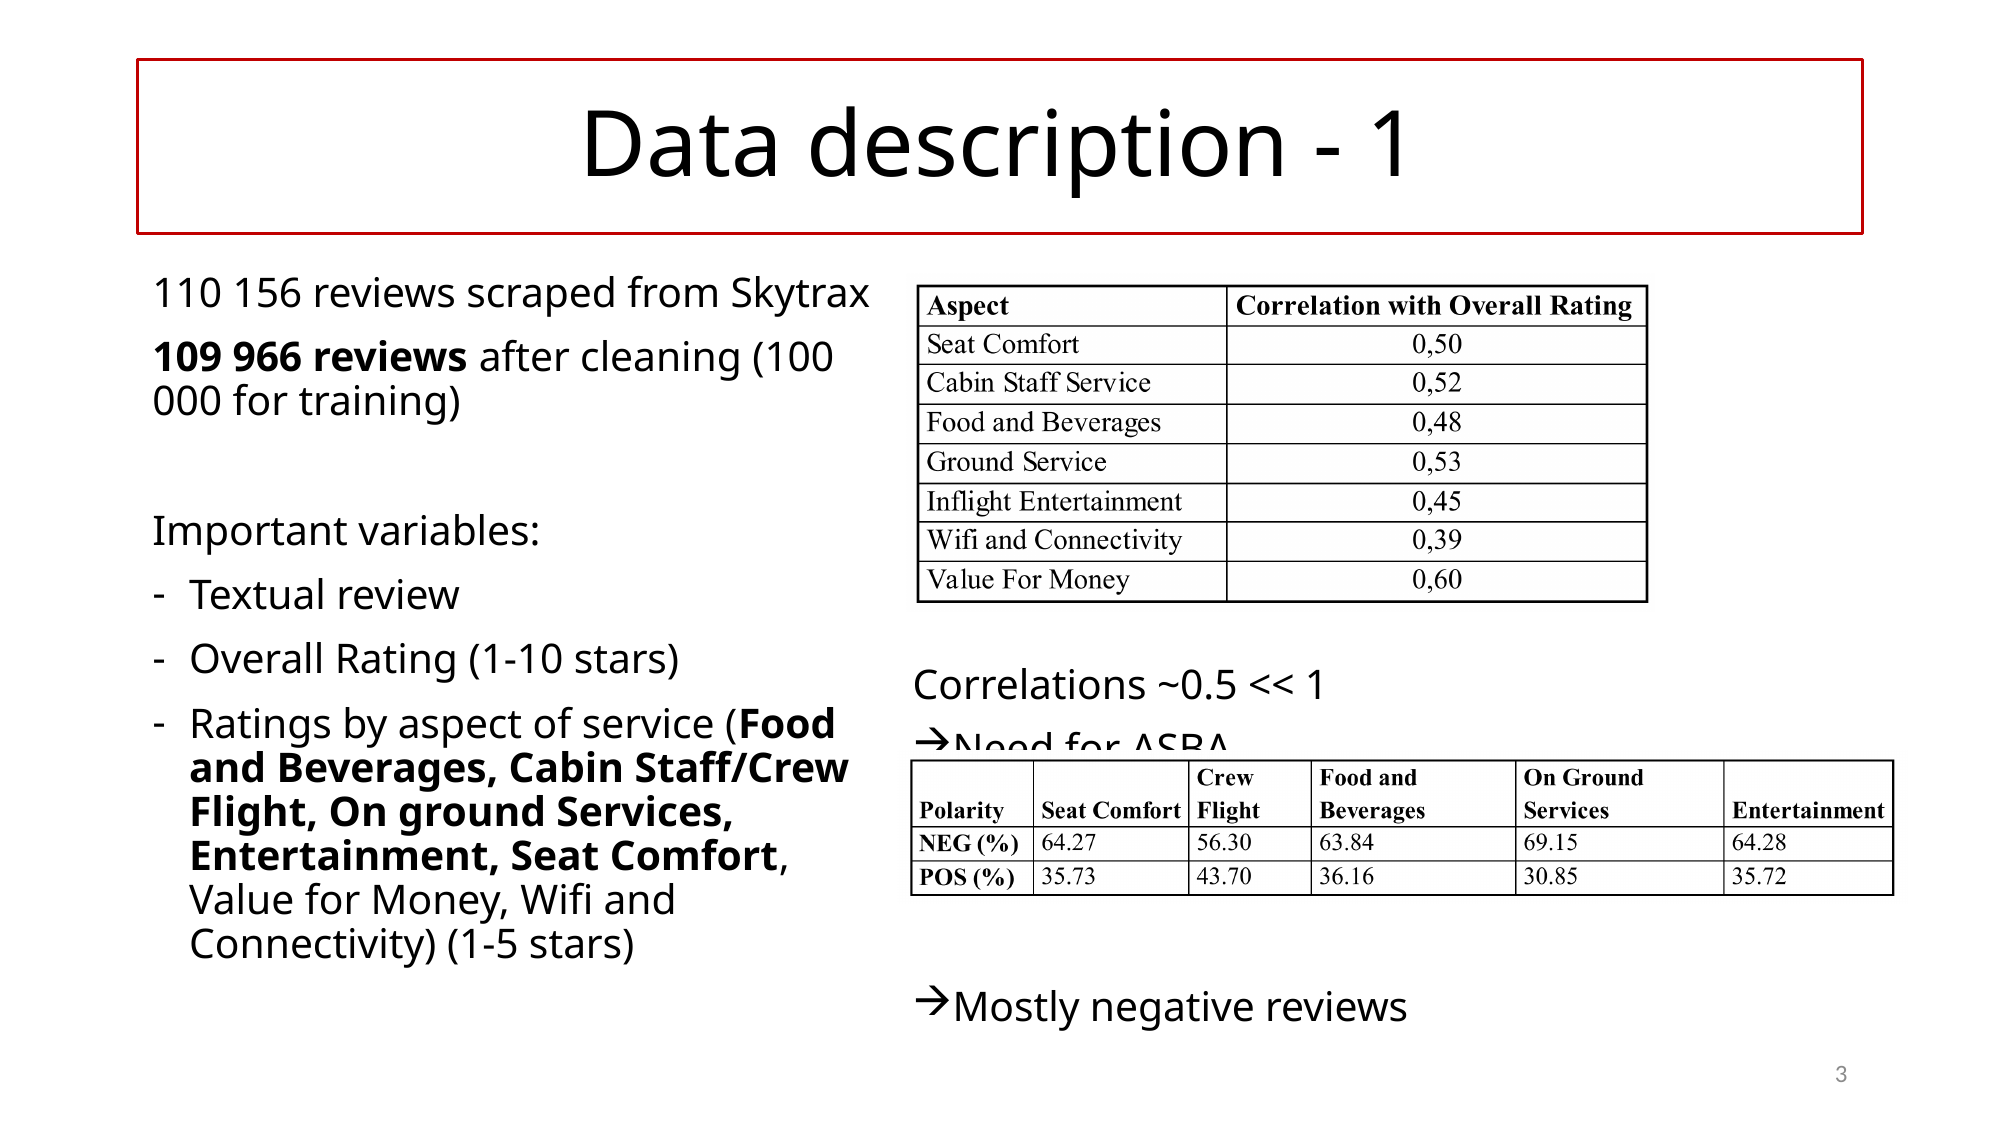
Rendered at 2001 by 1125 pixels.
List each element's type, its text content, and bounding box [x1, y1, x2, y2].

text_box Correlations ~0.5 << 1 Need for ASBA Mostly negative reviews [897, 904, 1888, 1039]
text_box Data description - 1 [137, 59, 1863, 234]
picture [906, 273, 1655, 612]
slide_number 3 [1412, 1042, 1863, 1103]
text_box Correlations ~0.5 << 1 Need for ASBA Mostly negative reviews [897, 264, 1888, 749]
list 110 156 reviews scraped from Skytrax 109 966 reviews after cleaning (100 000 for training) Important variables: Textual review Overall Rating (1-10 stars) Ratings by aspect of service (Food and Beverages, Cabin Staff/Crew Flight, On ground Services, Entertainment, Seat Comfort, Value for Money, Wifi and Connectivity) (1-5 stars) [137, 264, 894, 1014]
picture [897, 749, 1908, 904]
